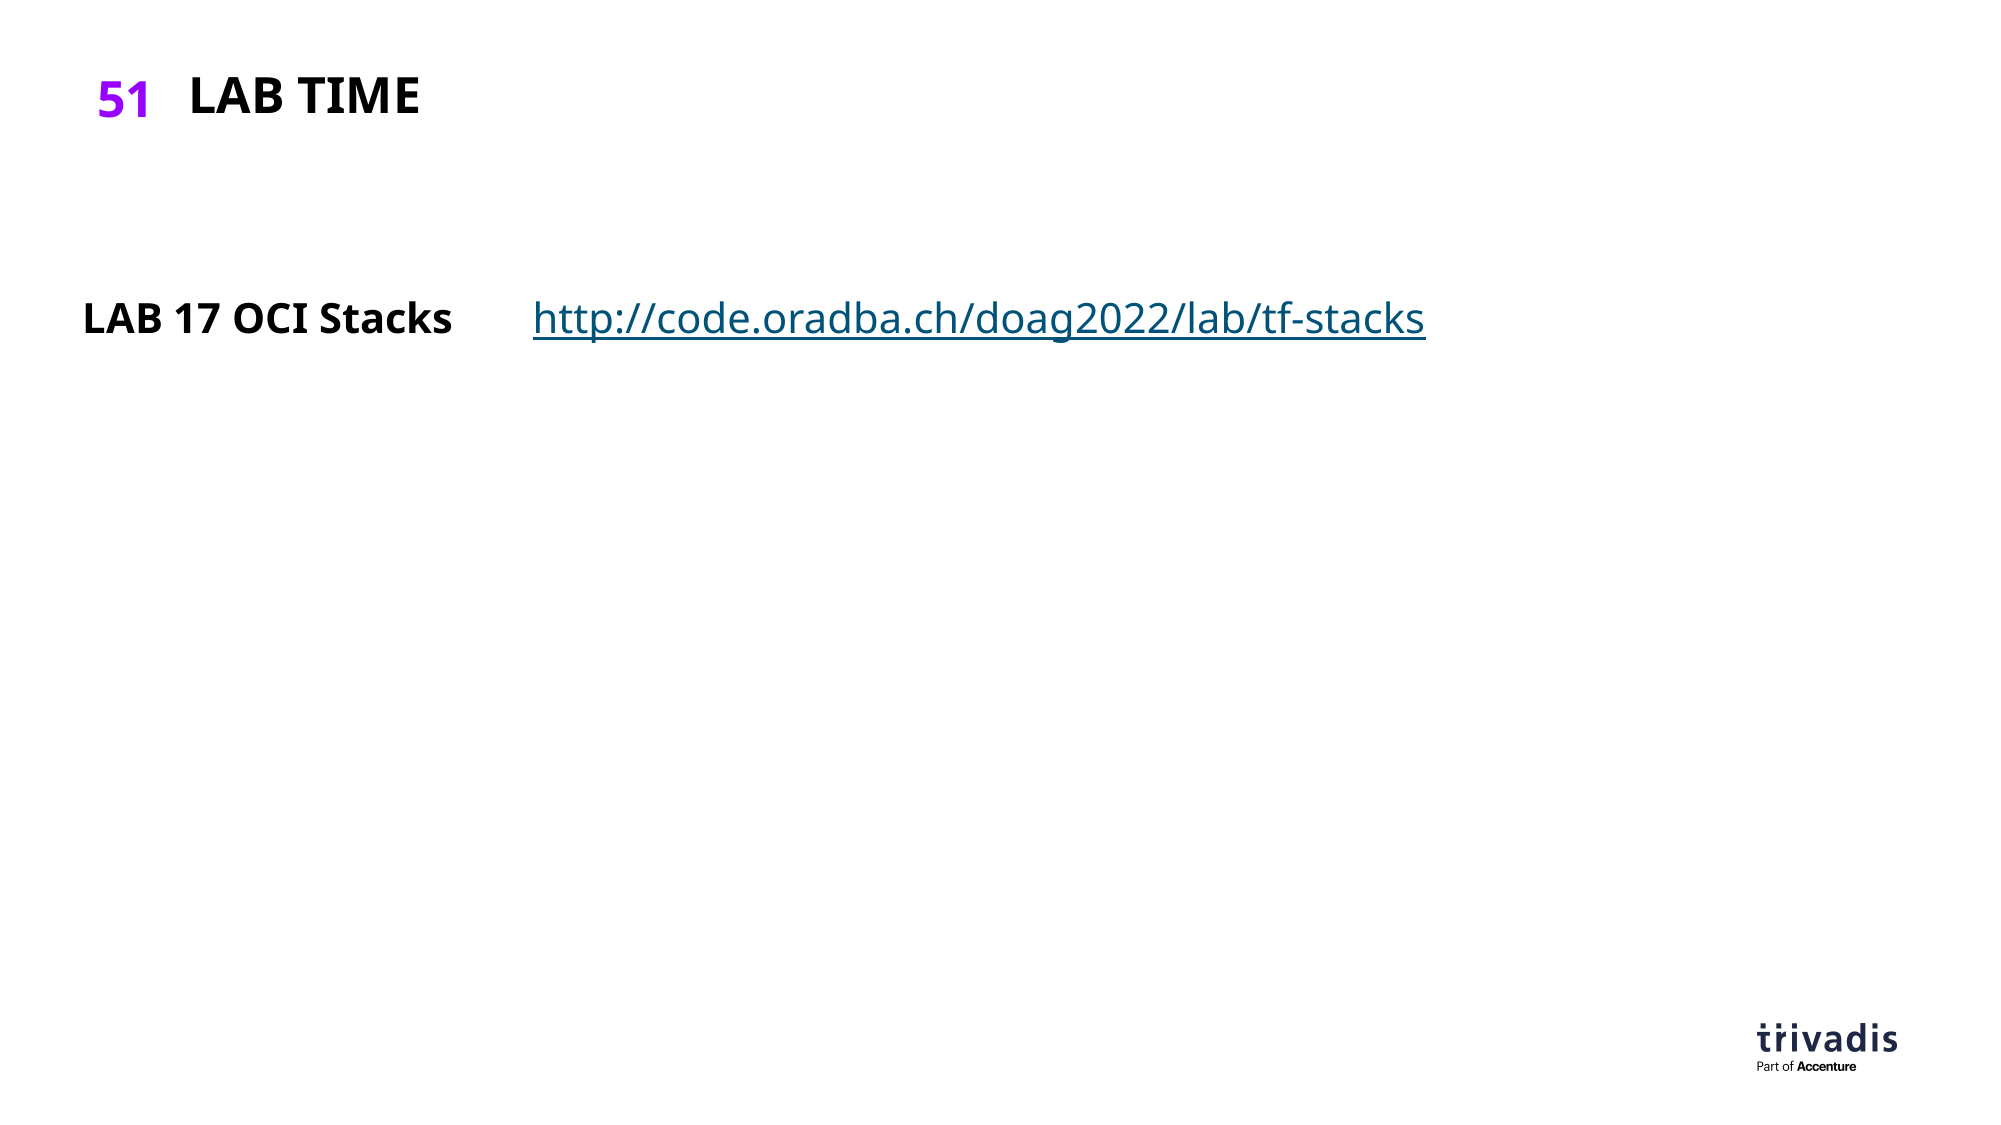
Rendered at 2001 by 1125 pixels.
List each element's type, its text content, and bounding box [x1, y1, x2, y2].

list LAB 17 OCI Stacks http://code.oradba.ch/doag2022/lab/tf-stacks [65, 284, 1933, 1062]
title Lab Time [170, 63, 1933, 136]
picture [1757, 1062, 1897, 1071]
